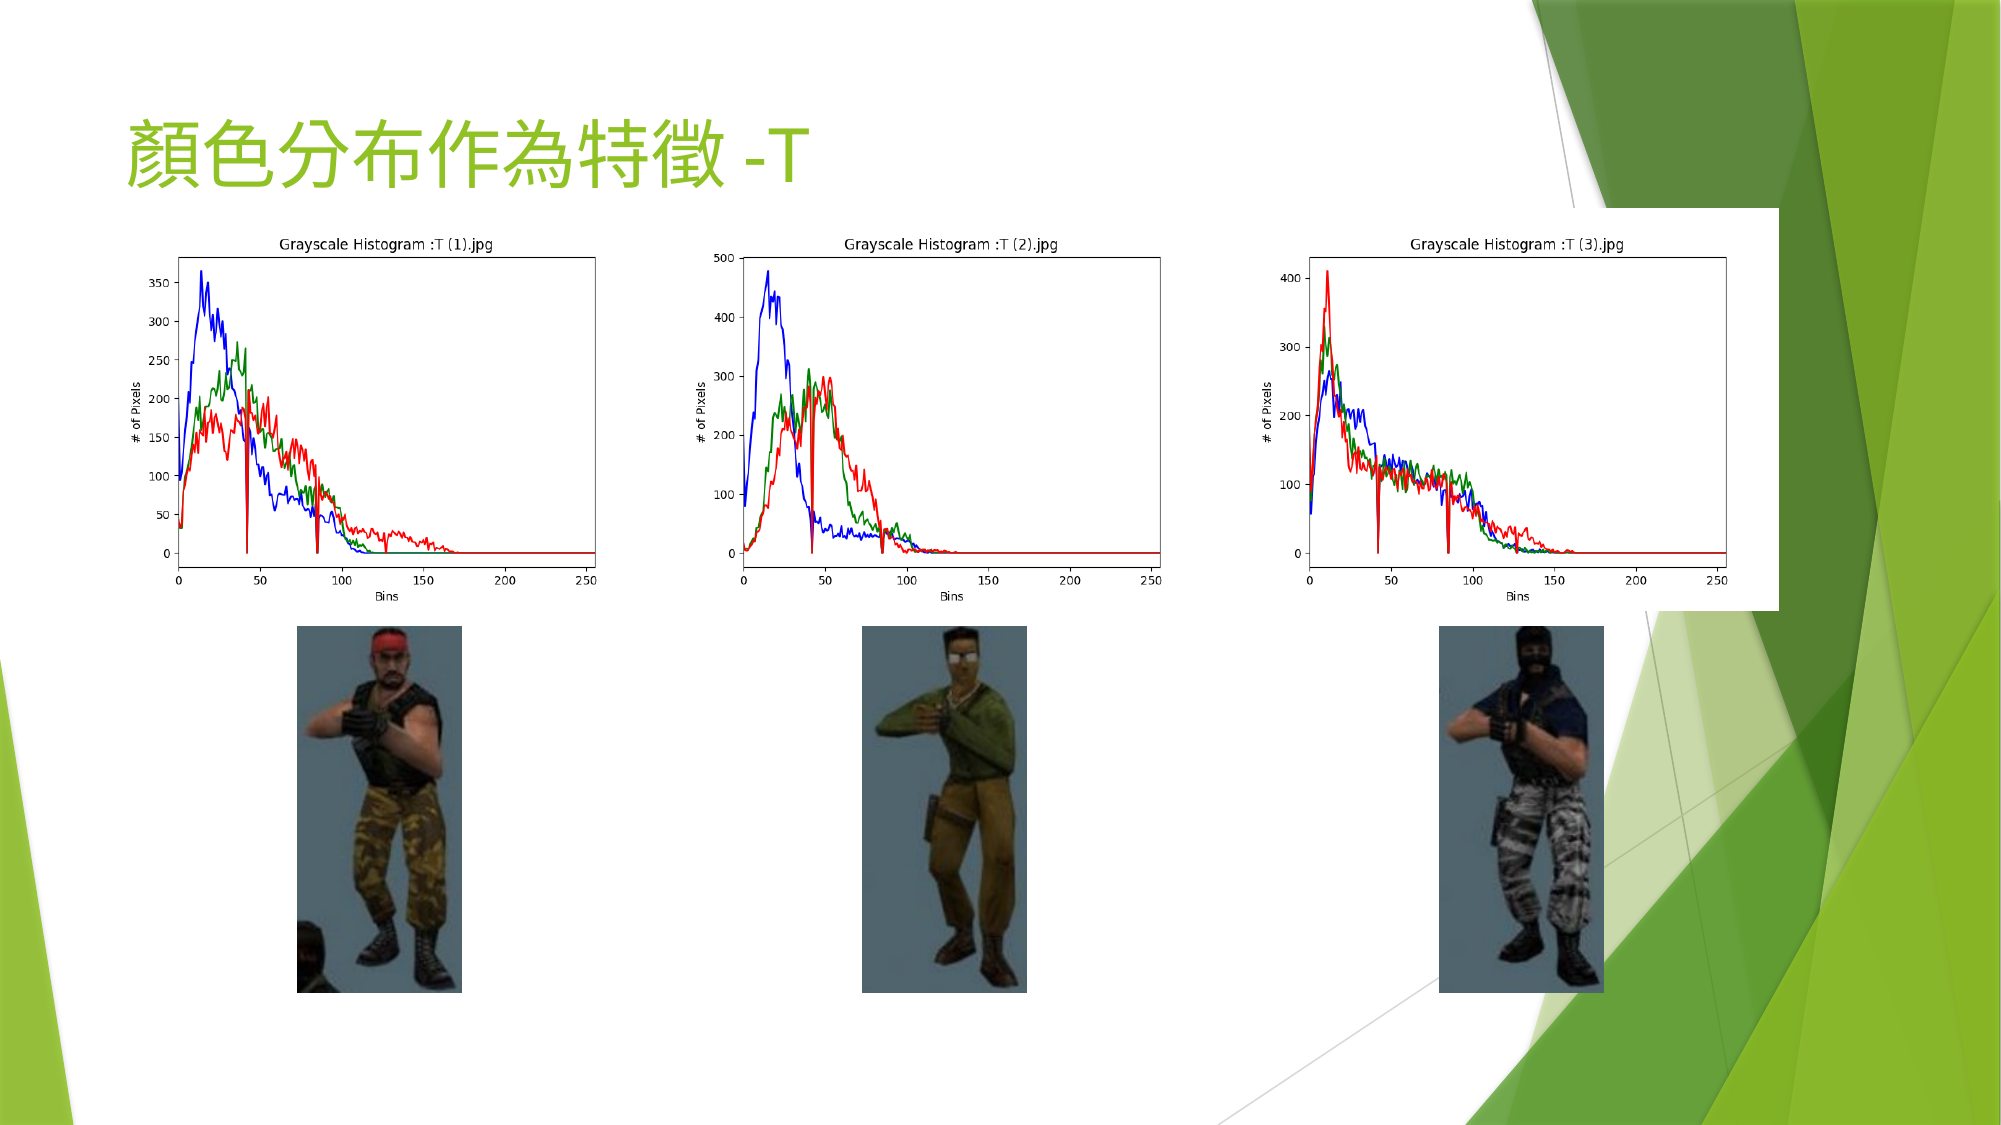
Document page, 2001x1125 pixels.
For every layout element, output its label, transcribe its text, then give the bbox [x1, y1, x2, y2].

picture [1438, 626, 1604, 994]
picture [296, 626, 462, 994]
picture [862, 626, 1028, 994]
picture [1241, 207, 1779, 611]
picture [676, 207, 1214, 611]
title 顏色分布作為特徵-T [111, 99, 1522, 317]
picture [110, 207, 648, 611]
